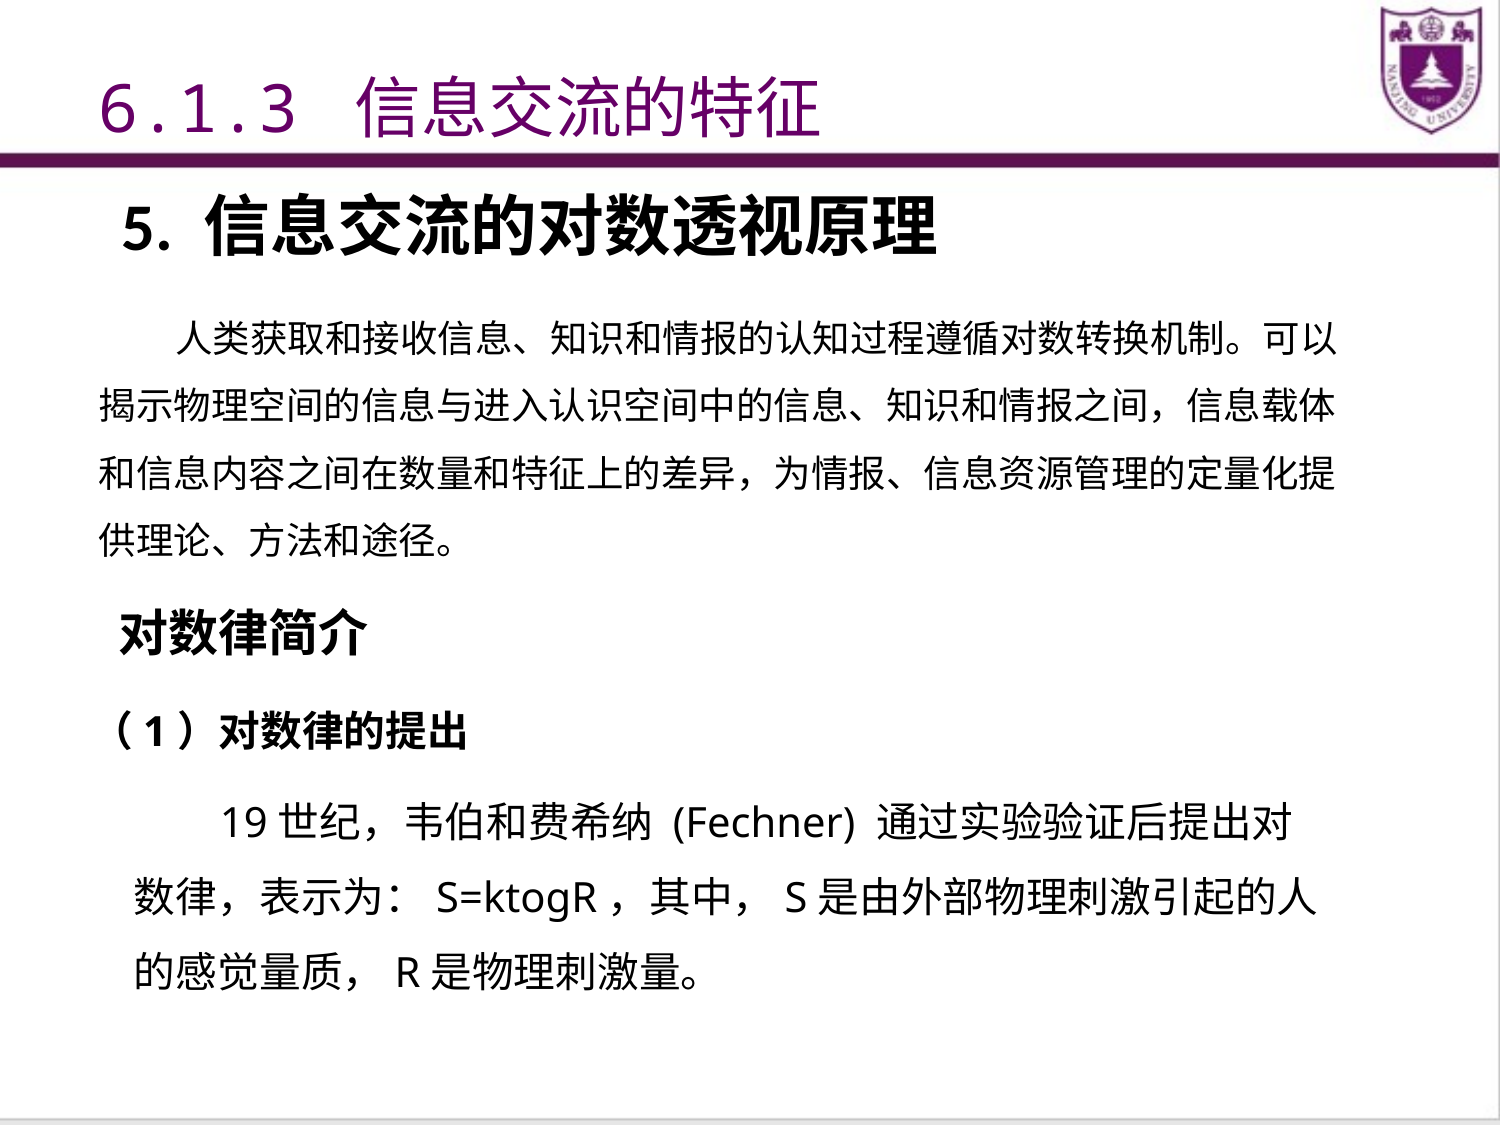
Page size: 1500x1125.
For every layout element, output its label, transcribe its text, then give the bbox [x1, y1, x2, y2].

text_box 6.1.3 信息交流的特征 [0, 58, 922, 154]
picture [0, 0, 1500, 1125]
text_box 人类获取和接收信息、知识和情报的认知过程遵循对数转换机制。可以揭示物理空间的信息与进入认识空间中的信息、知识和情报之间，信息载体和信息内容之间在数量和特征上的差异，为情报、信息资源管理的定量化提供理论、方法和途径。 [83, 284, 1372, 570]
text_box 19世纪，韦伯和费希纳 (Fechner) 通过实验验证后提出对数律，表示为：S=ktogR，其中，S是由外部物理刺激引起的人的感觉量质，R是物理刺激量。 [119, 763, 1336, 1003]
text_box 对数律简介 [103, 594, 824, 669]
title 5. 信息交流的对数透视原理 [0, 136, 1128, 312]
text_box （1）对数律的提出 [76, 697, 538, 763]
